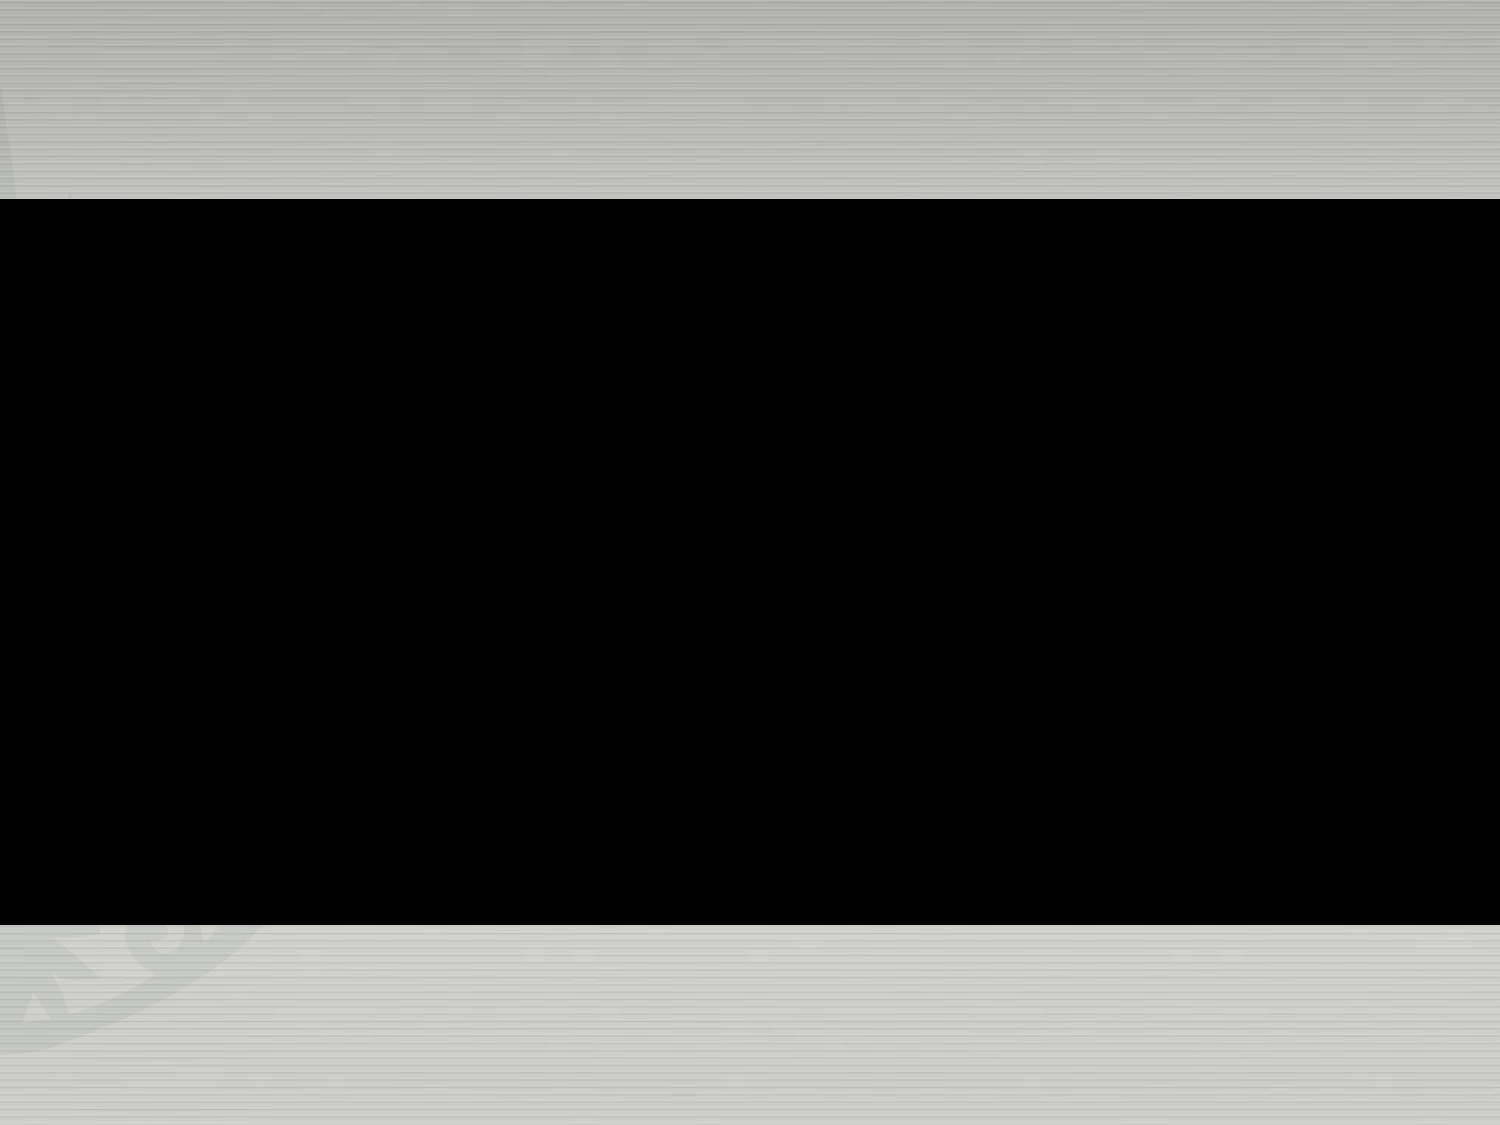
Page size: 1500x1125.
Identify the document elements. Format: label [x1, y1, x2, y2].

list [0, 198, 1500, 926]
